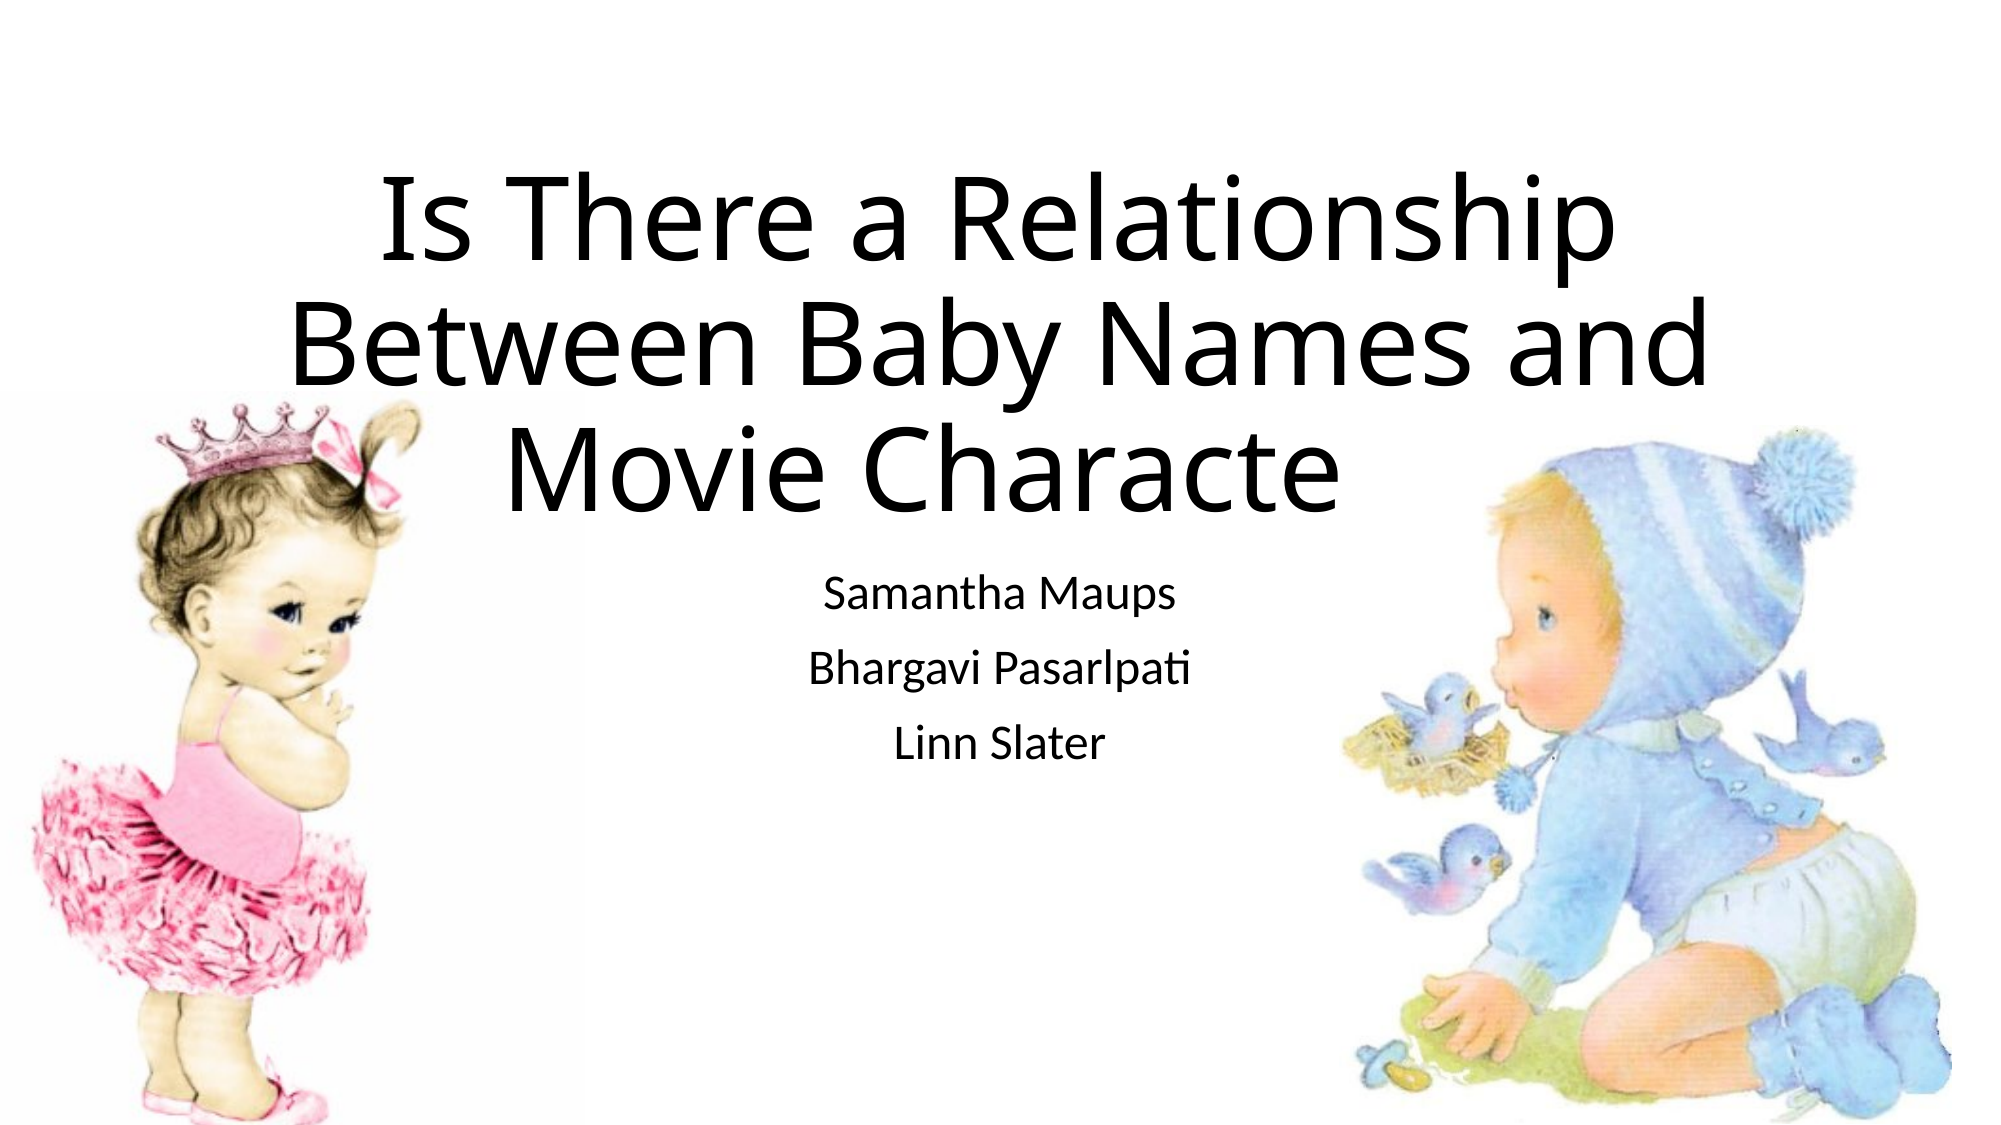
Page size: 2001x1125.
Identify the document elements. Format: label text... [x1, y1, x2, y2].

picture [1339, 425, 1952, 1124]
picture [0, 391, 585, 1125]
subtitle Samantha Maups Bhargavi Pasarlpati Linn Slater [585, 558, 1339, 831]
title Is There a Relationship Between Baby Names and Movie Characters? [249, 152, 1750, 544]
